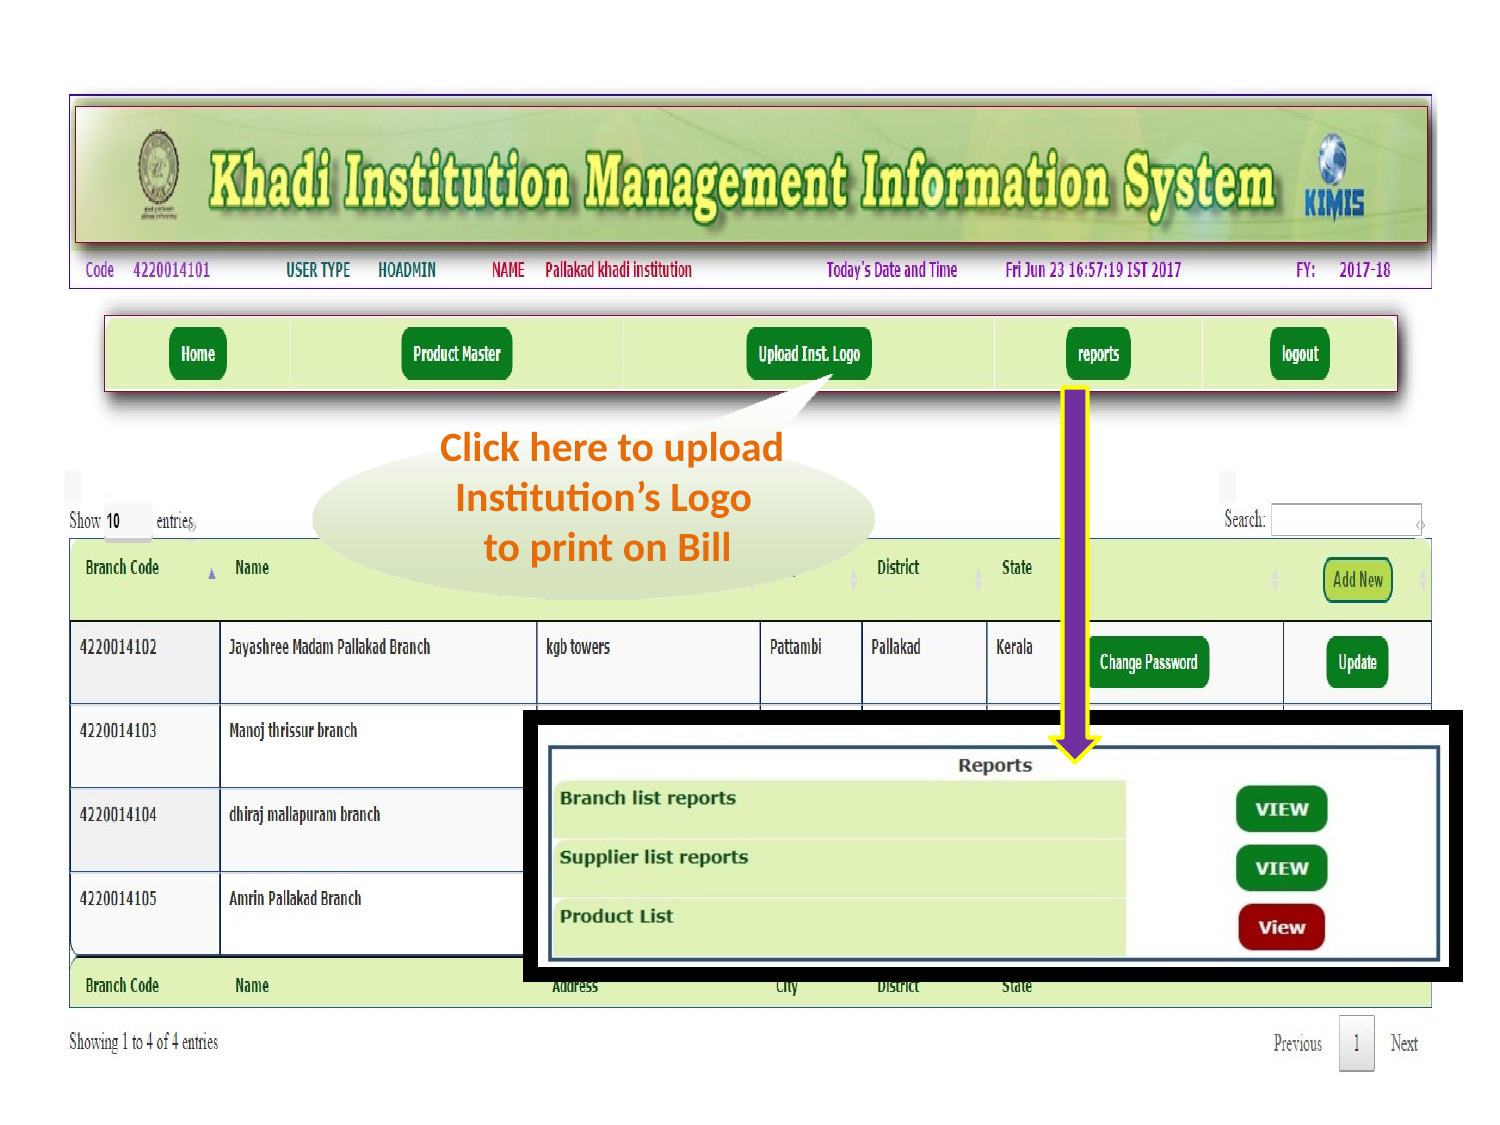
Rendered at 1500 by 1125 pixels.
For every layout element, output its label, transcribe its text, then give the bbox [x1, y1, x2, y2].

text_box [62, 87, 1438, 1088]
text_box [1060, 385, 1090, 723]
text_box Click here to upload Institution’s Logo to print on Bill [312, 374, 875, 600]
picture [537, 724, 1450, 968]
